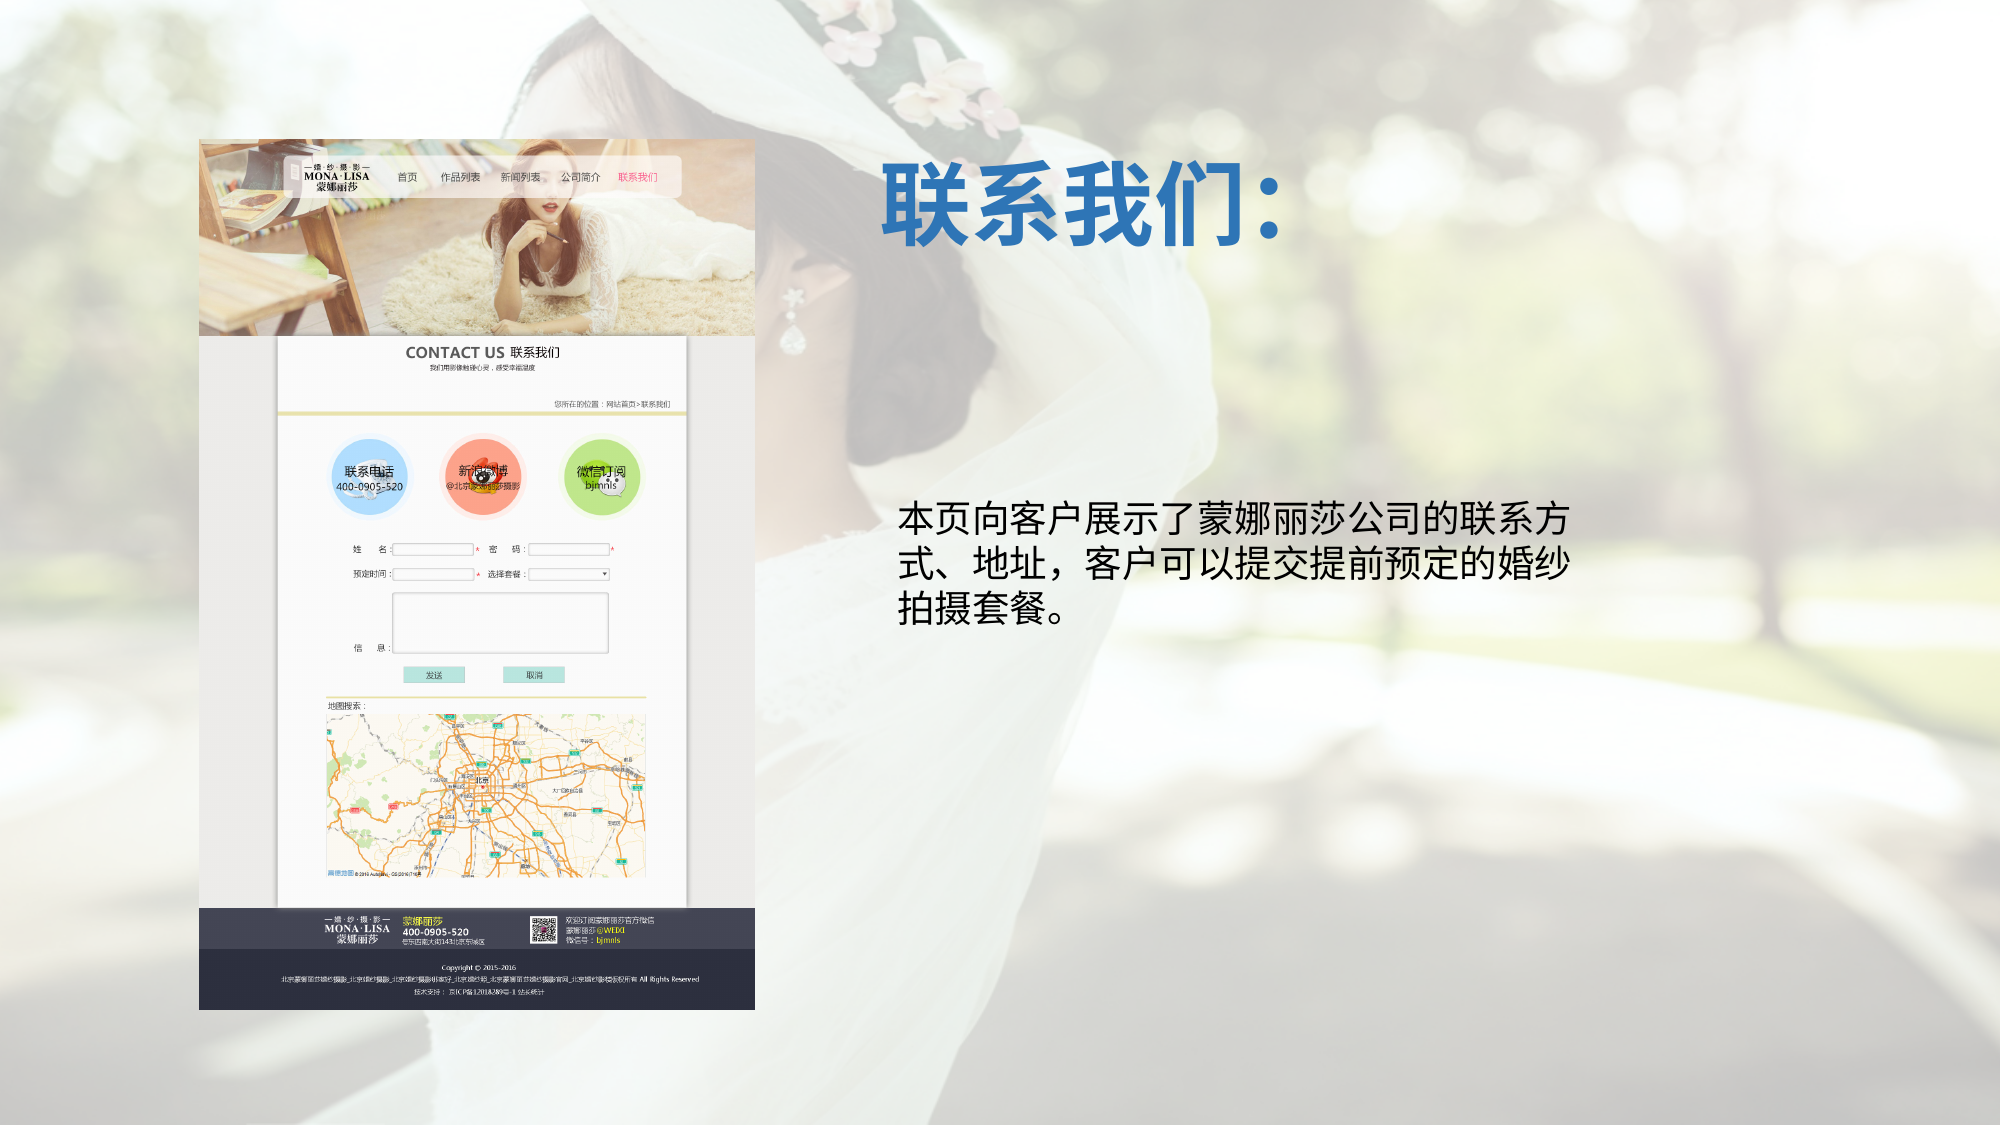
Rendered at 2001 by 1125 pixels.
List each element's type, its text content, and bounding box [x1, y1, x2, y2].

text_box 本页向客户展示了蒙娜丽莎公司的联系方式、地址，客户可以提交提前预定的婚纱拍摄套餐。 [882, 487, 1618, 638]
text_box 联系我们： [864, 139, 1540, 265]
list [199, 139, 755, 1010]
